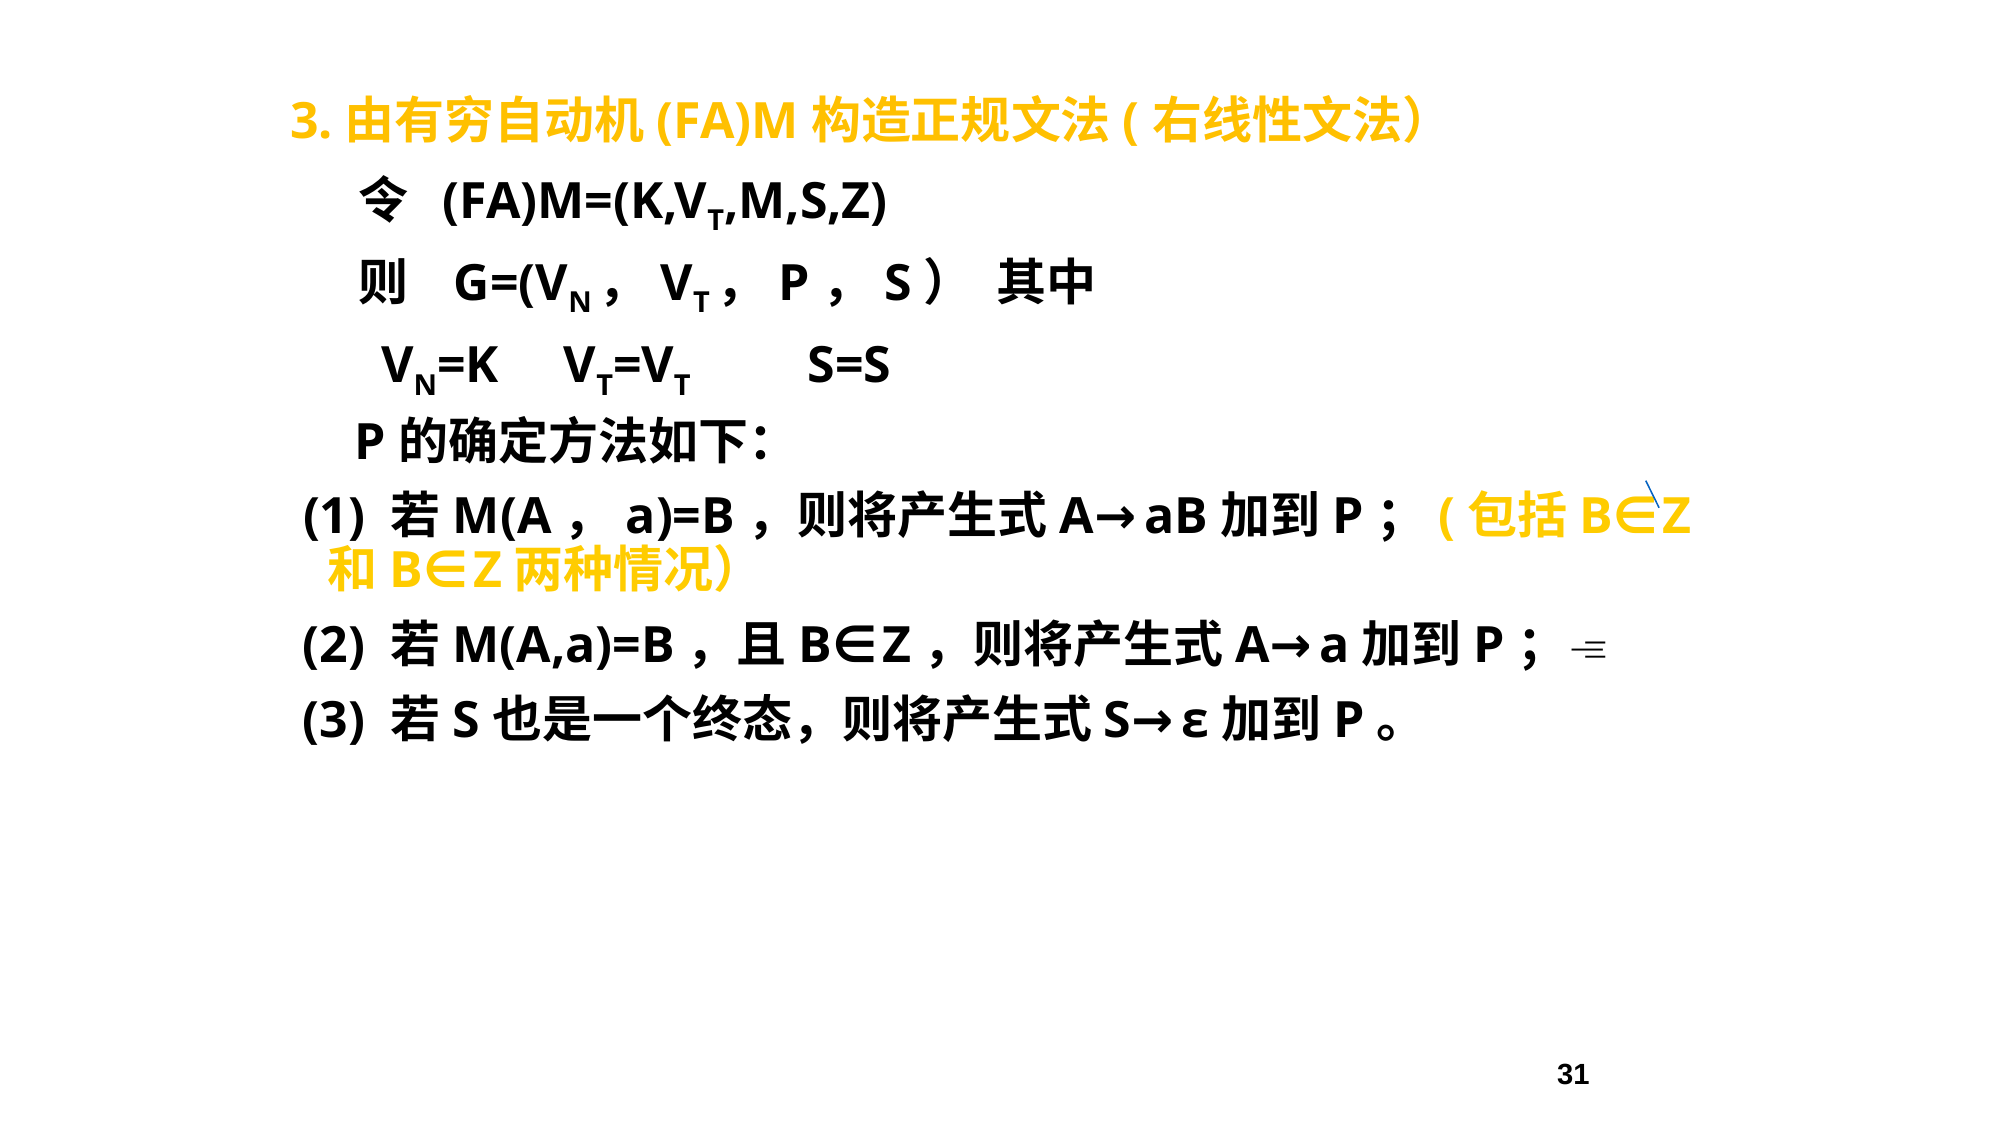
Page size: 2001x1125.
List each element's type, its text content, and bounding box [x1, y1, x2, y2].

slide_number 31 [1407, 1042, 1605, 1103]
list 3.由有穷自动机(FA)M构造正规文法(右线性文法） 令 (FA)M=(K,VT,M,S,Z) 则 G=(VN，VT，P，S） 其中 VN=K VT=VT S=S P的确定方法如下： (1) 若M(A，a)=B，则将产生式A→aB加到P；(包括B∈Z和B∈Z两种情况） (2) 若M(A,a)=B，且B∈Z，则将产生式A→a加到P； (3) 若S也是一个终态，则将产生式S→ε加到P。 [275, 0, 1719, 870]
